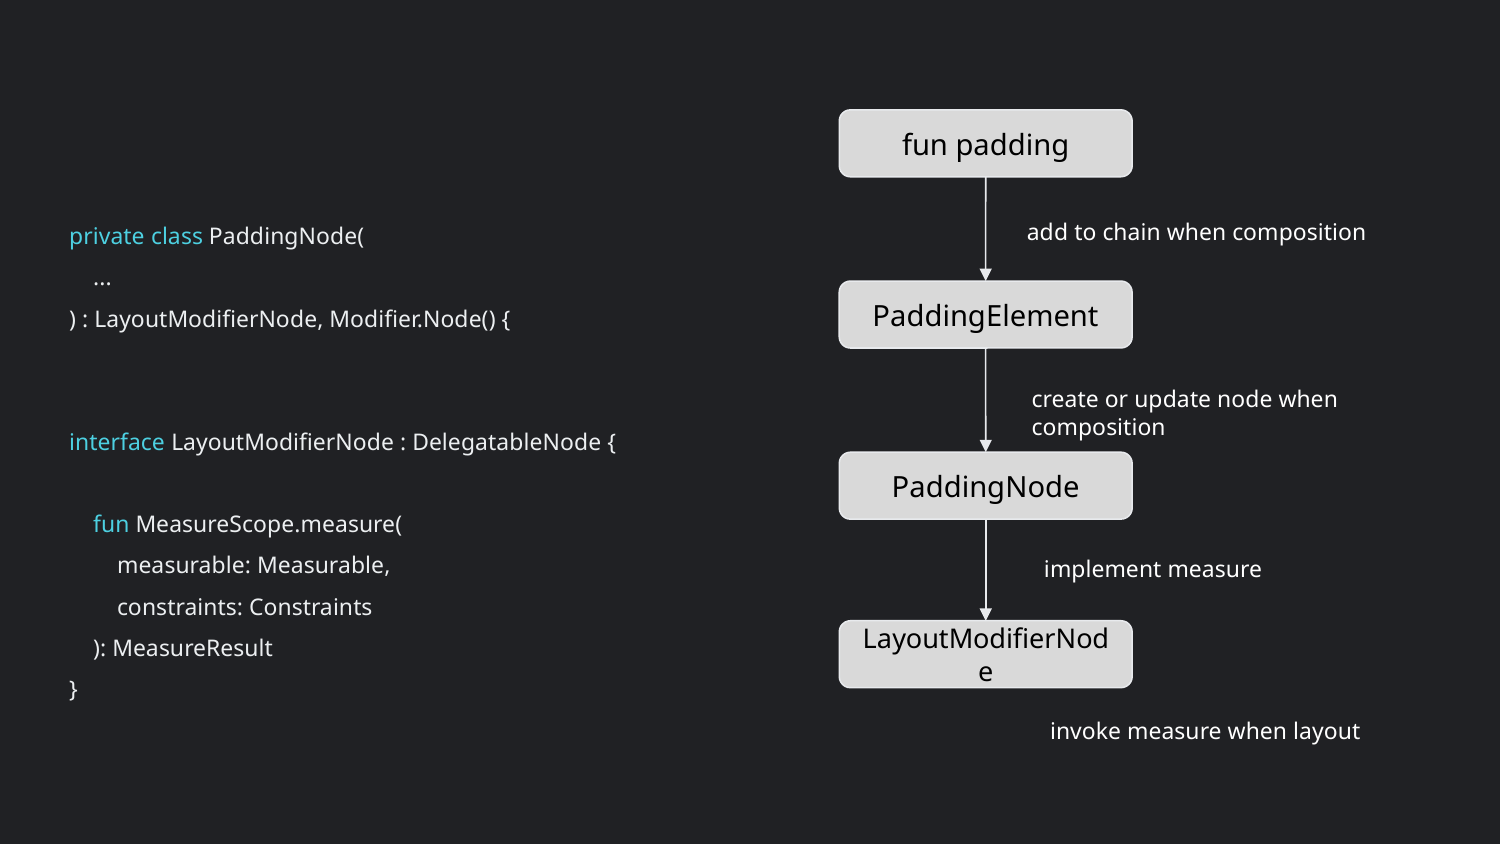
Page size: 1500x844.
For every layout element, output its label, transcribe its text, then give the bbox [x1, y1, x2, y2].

text_box add to chain when composition [1011, 203, 1401, 259]
text_box invoke measure when layout [1035, 702, 1424, 758]
text_box LayoutModifierNode [839, 620, 1133, 688]
text_box private class PaddingNode( ... ) : LayoutModifierNode, Modifier.Node() { interface LayoutModifierNode : DelegatableNode { fun MeasureScope.measure( measurable: Measurable, constraints: Constraints ): MeasureResult } [54, 193, 1480, 759]
text_box fun padding [839, 109, 1133, 177]
text_box PaddingElement [839, 281, 1133, 349]
text_box PaddingNode [839, 452, 1133, 520]
text_box create or update node when composition [1016, 369, 1406, 455]
text_box implement measure [1029, 540, 1418, 596]
